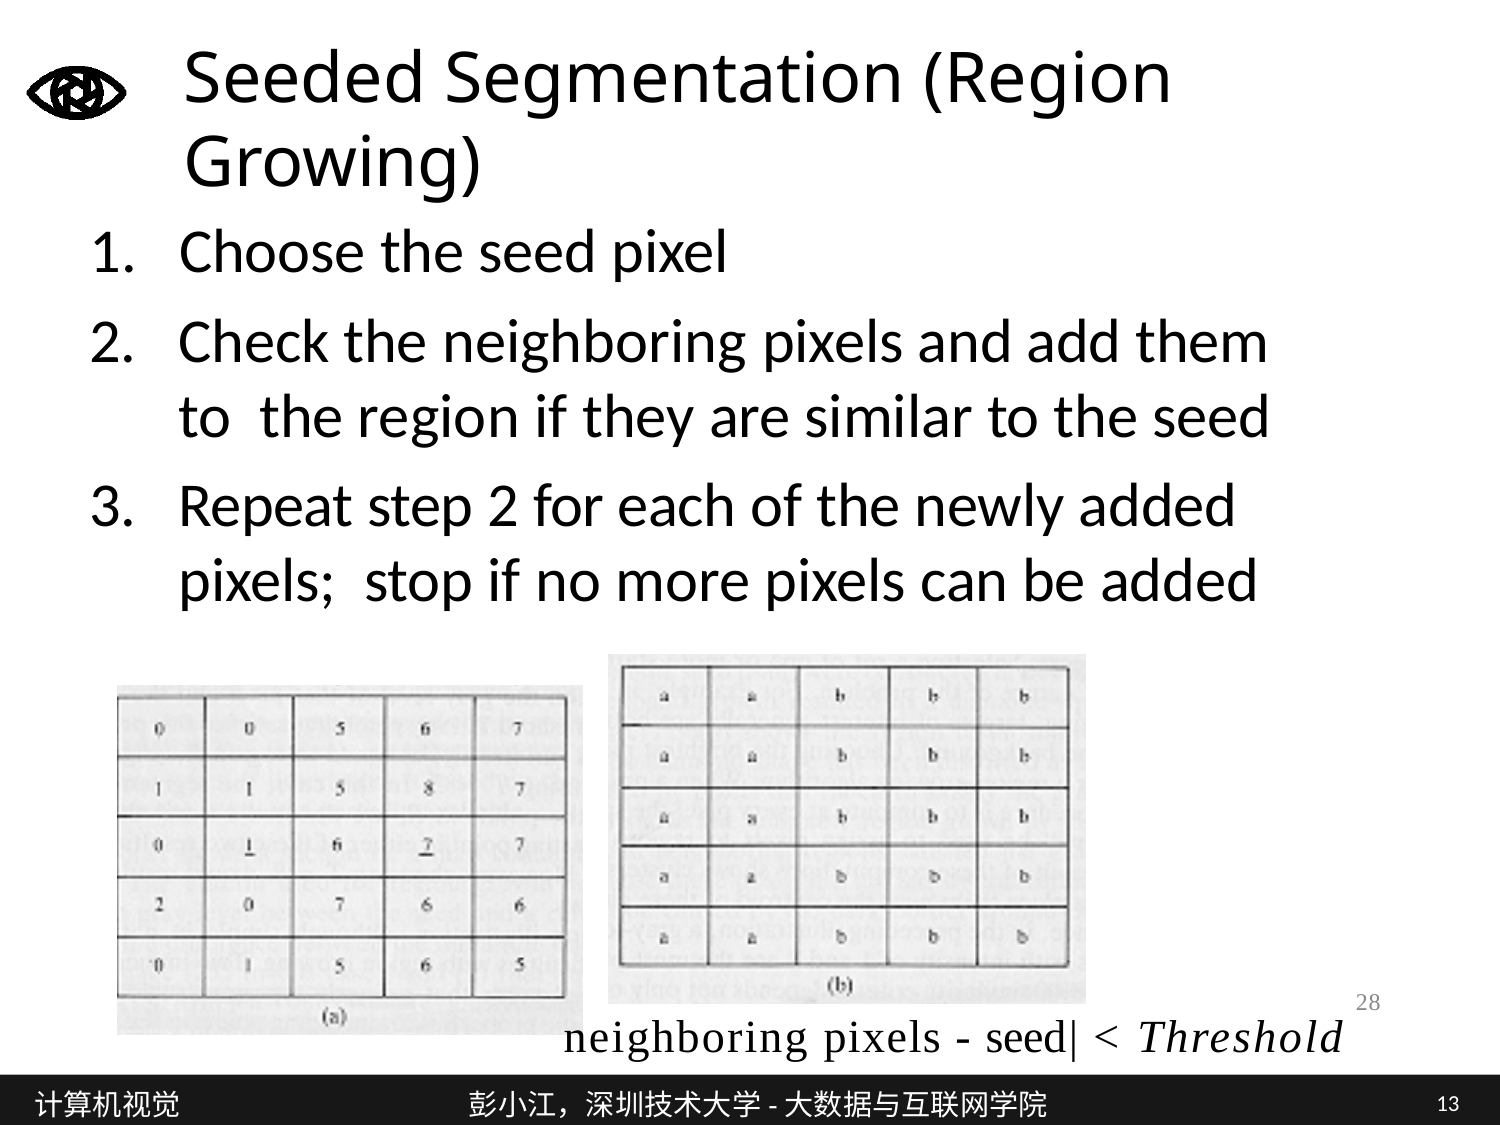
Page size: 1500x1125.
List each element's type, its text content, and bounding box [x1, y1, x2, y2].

picture [117, 685, 583, 1035]
title Seeded Segmentation (Region Growing) [181, 20, 1312, 195]
picture [608, 654, 1086, 1004]
text_box Choose the seed pixel Check the neighboring pixels and add them to the region if they are similar to the seed Repeat step 2 for each of the newly added pixels; stop if no more pixels can be added [87, 195, 1410, 614]
text_box 28 neighboring pixels - seed| < Threshold [561, 996, 1382, 1062]
